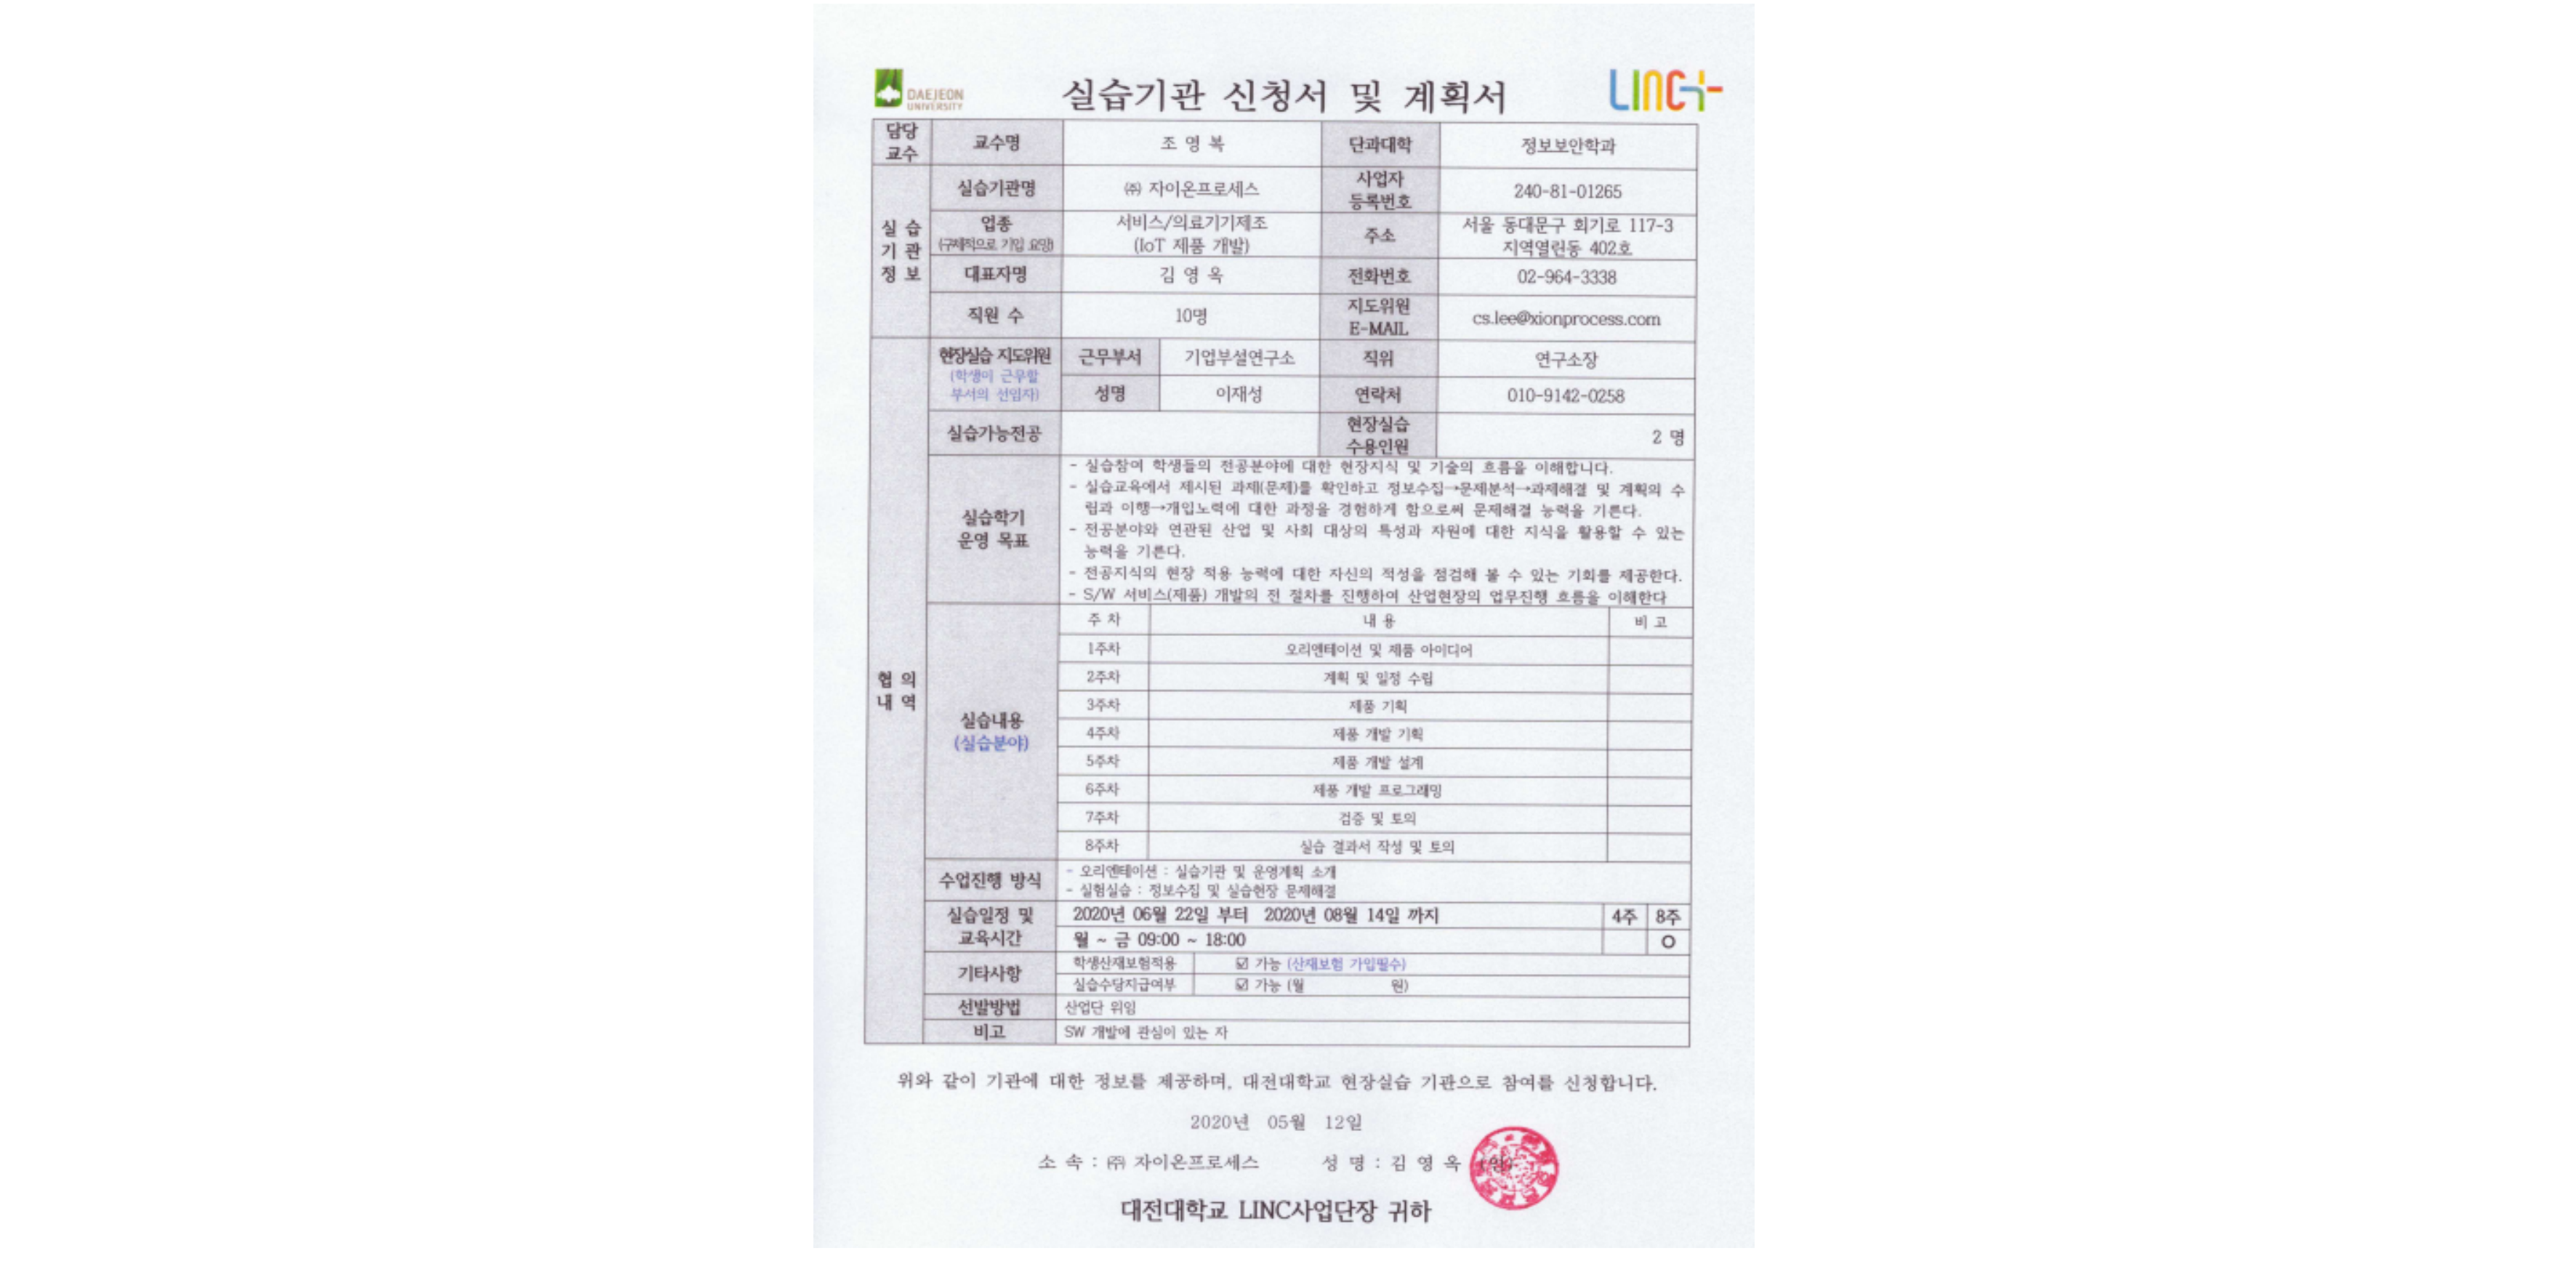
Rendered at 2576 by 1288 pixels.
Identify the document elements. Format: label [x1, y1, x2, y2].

picture [813, 4, 1755, 1248]
